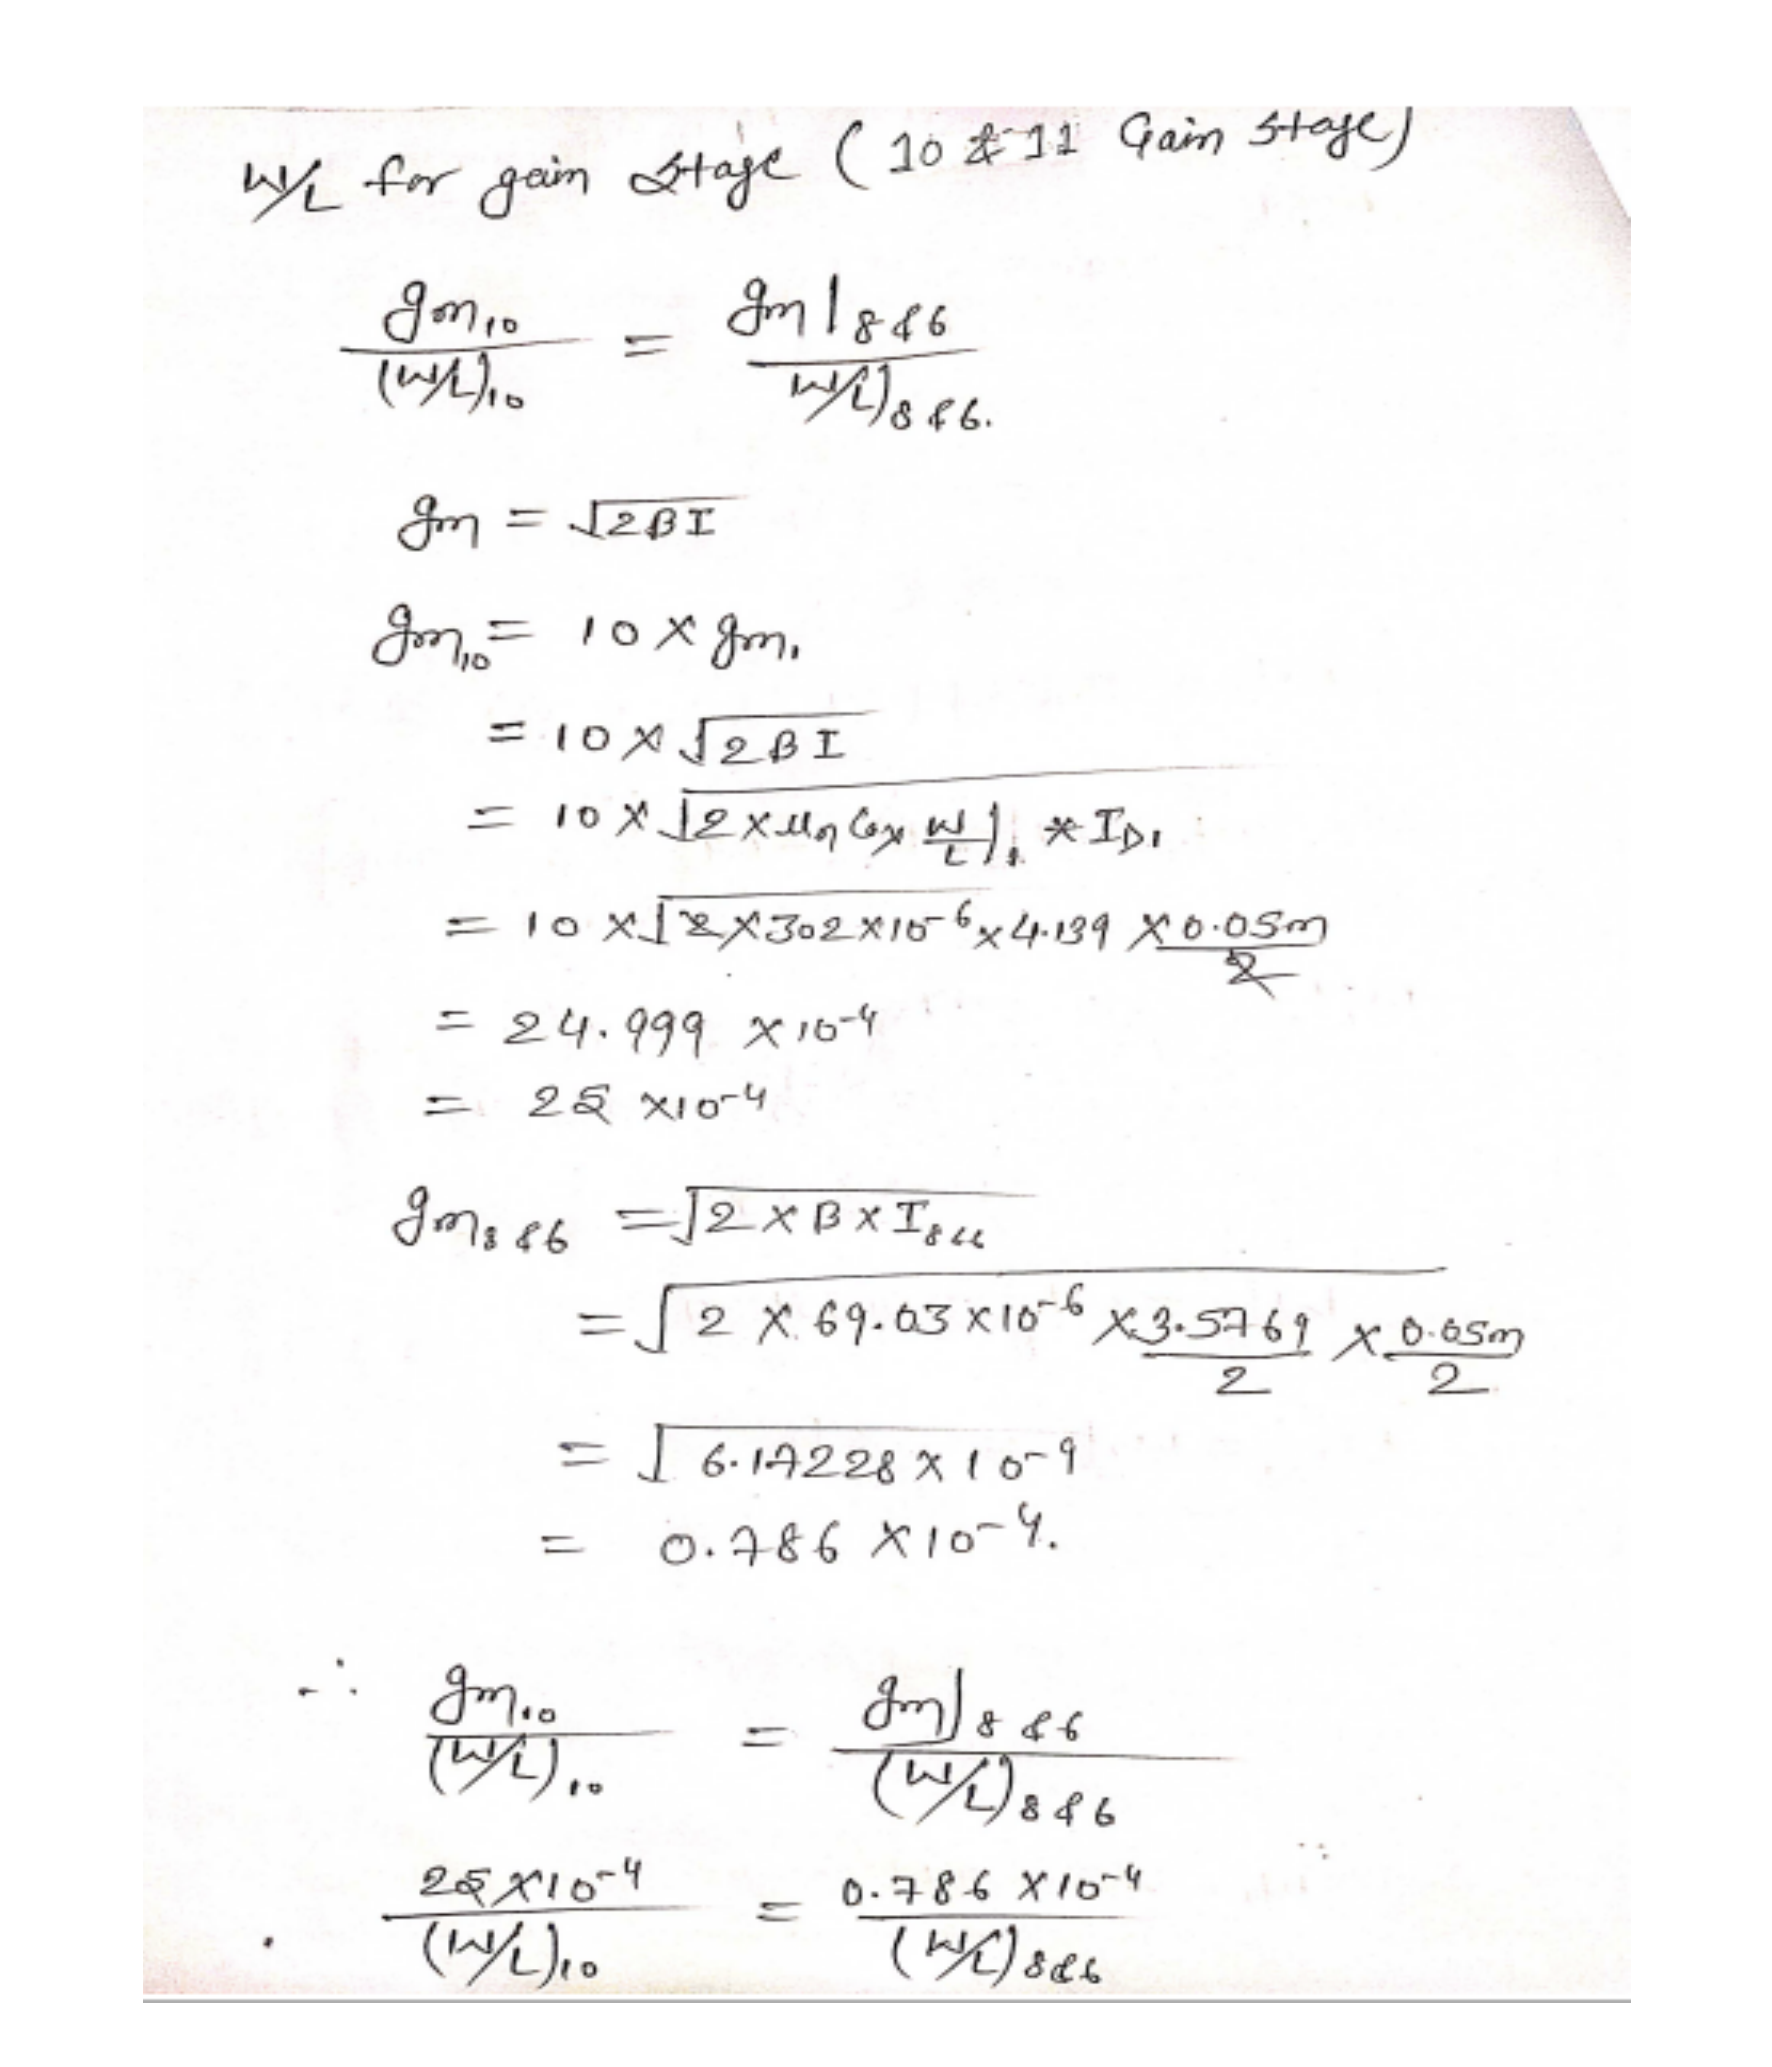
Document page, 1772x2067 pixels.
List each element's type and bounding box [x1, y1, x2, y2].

list [143, 94, 1631, 2003]
